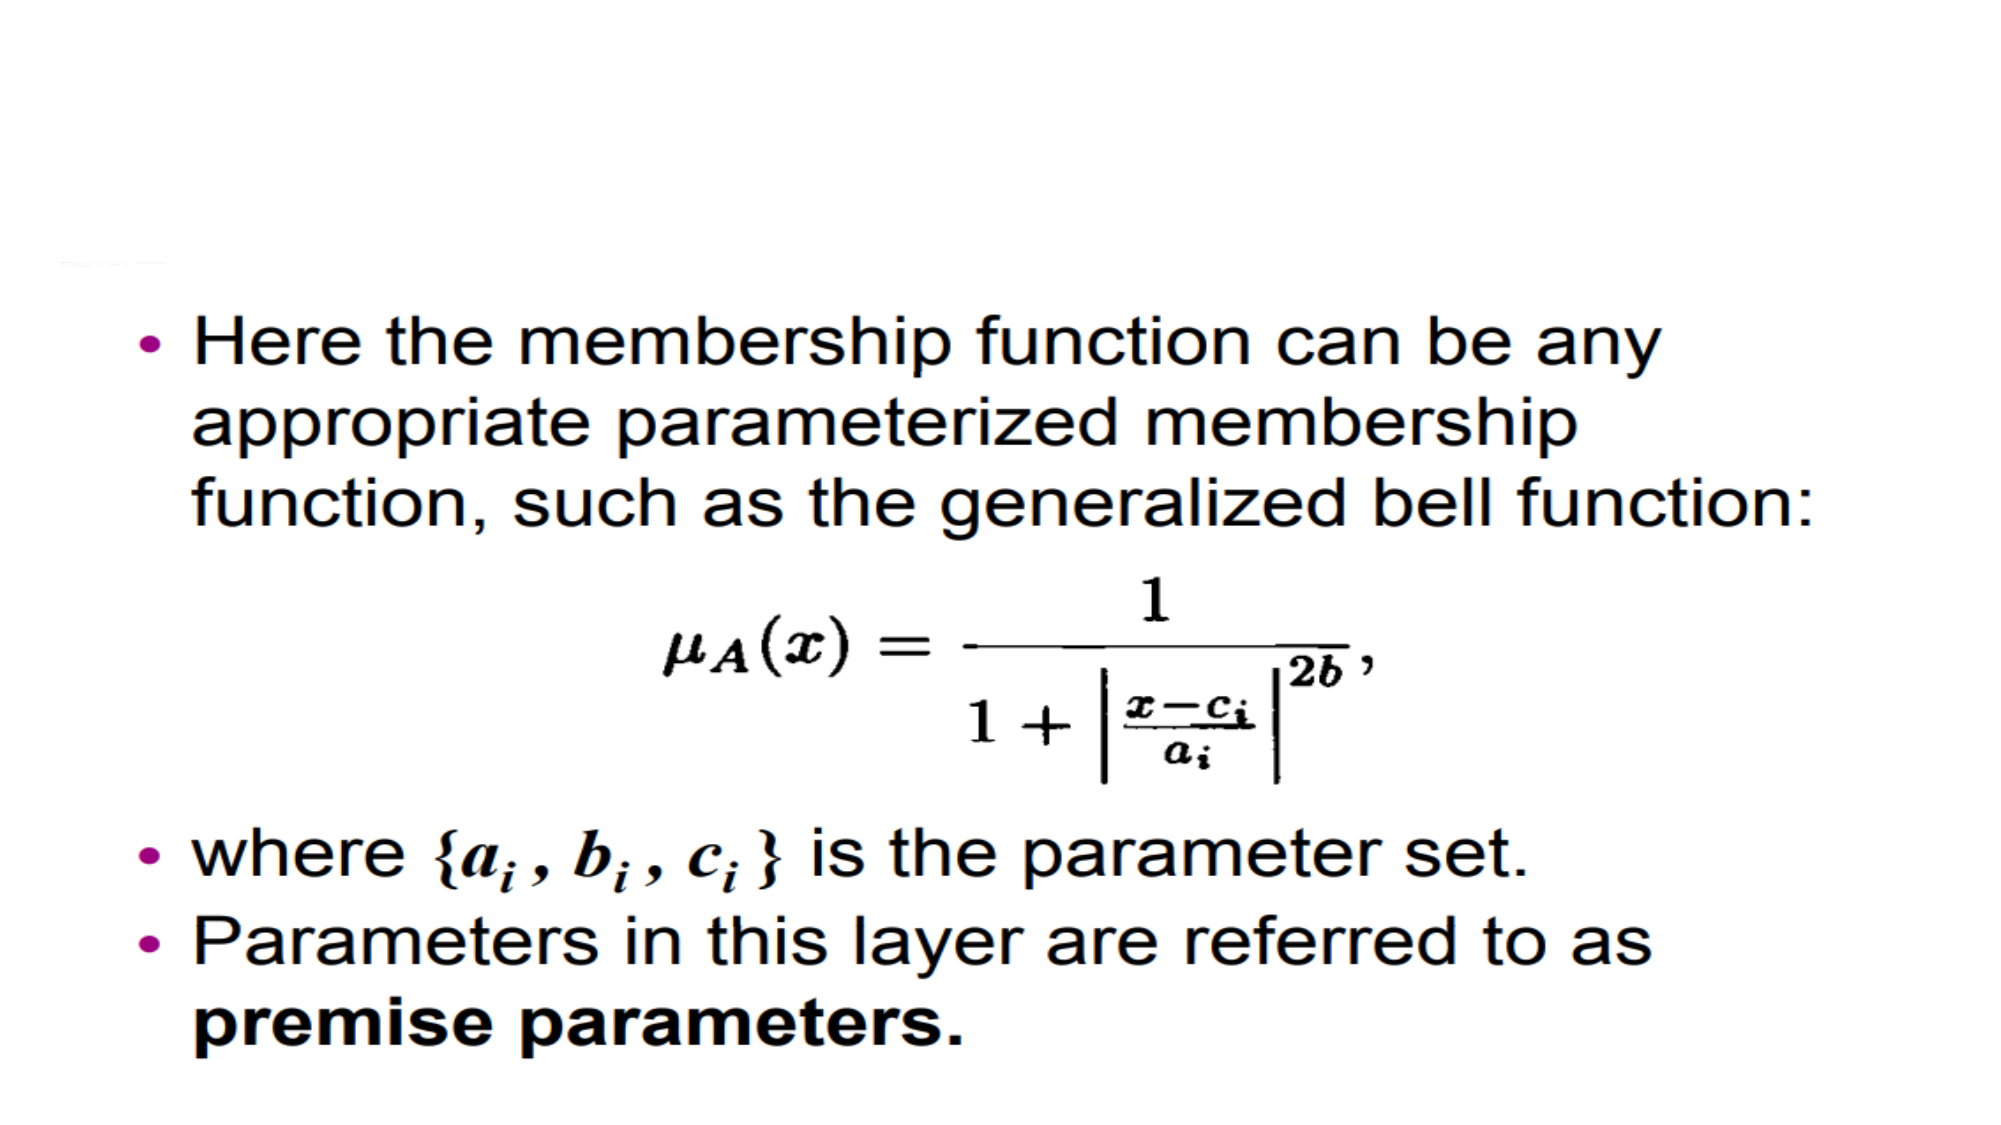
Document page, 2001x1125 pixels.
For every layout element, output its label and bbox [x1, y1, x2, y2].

list [60, 262, 2000, 1125]
